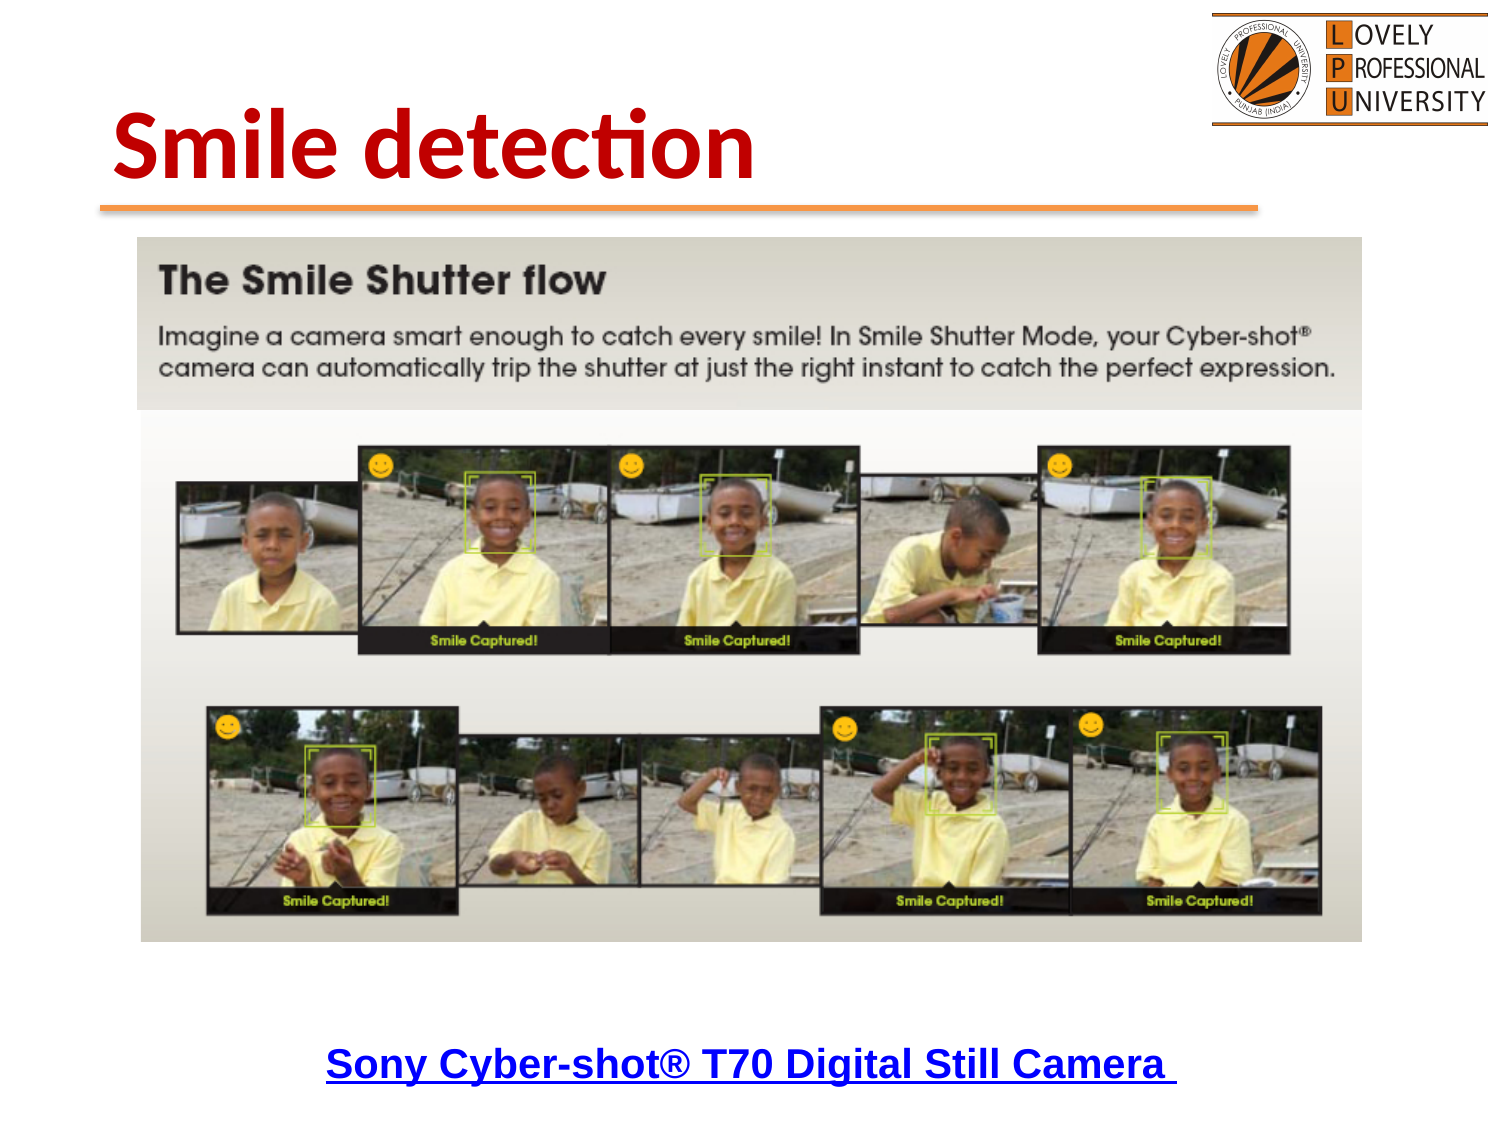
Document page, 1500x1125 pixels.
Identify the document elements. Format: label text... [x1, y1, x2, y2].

picture [136, 237, 1363, 942]
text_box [1212, 13, 1488, 126]
title Smile detection [75, 45, 1425, 233]
text_box Sony Cyber-shot® T70 Digital Still Camera [310, 1029, 1193, 1095]
